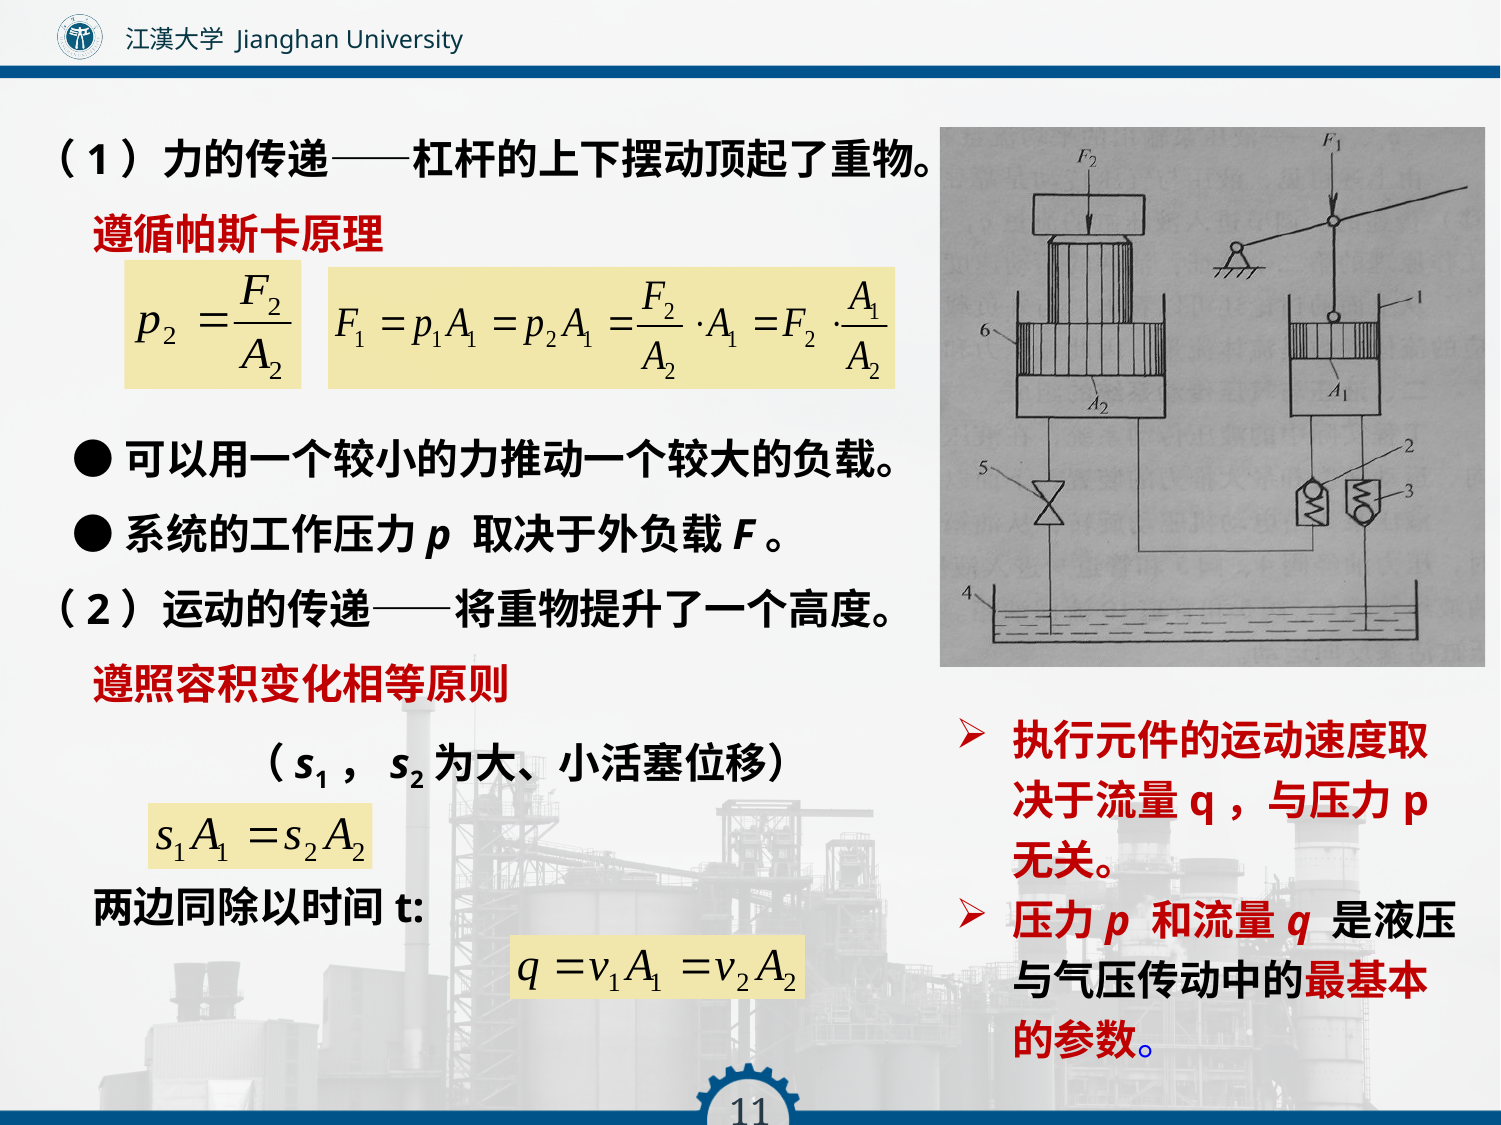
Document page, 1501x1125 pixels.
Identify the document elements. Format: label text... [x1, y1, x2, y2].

picture [0, 934, 1501, 1125]
text_box 执行元件的运动速度取决于流量q，与压力p无关。 压力p 和流量q 是液压与气压传动中的最基本的参数。 [941, 696, 1486, 996]
text_box [0, 63, 1501, 80]
text_box （1）力的传递——杠杆的上下摆动顶起了重物。 遵循帕斯卡原理 ●可以用一个较小的力推动一个较大的负载。 ●系统的工作压力p 取决于外负载F。 （2）运动的传递——将重物提升了一个高度。 遵照容积变化相等原则 （s1，s2为大、小活塞位移） 两边同除以时间t: [20, 100, 929, 939]
picture [147, 802, 373, 869]
picture [939, 126, 1486, 667]
picture [54, 11, 105, 62]
text_box 江漢大学 Jianghan University [110, 16, 479, 61]
picture [123, 259, 896, 389]
